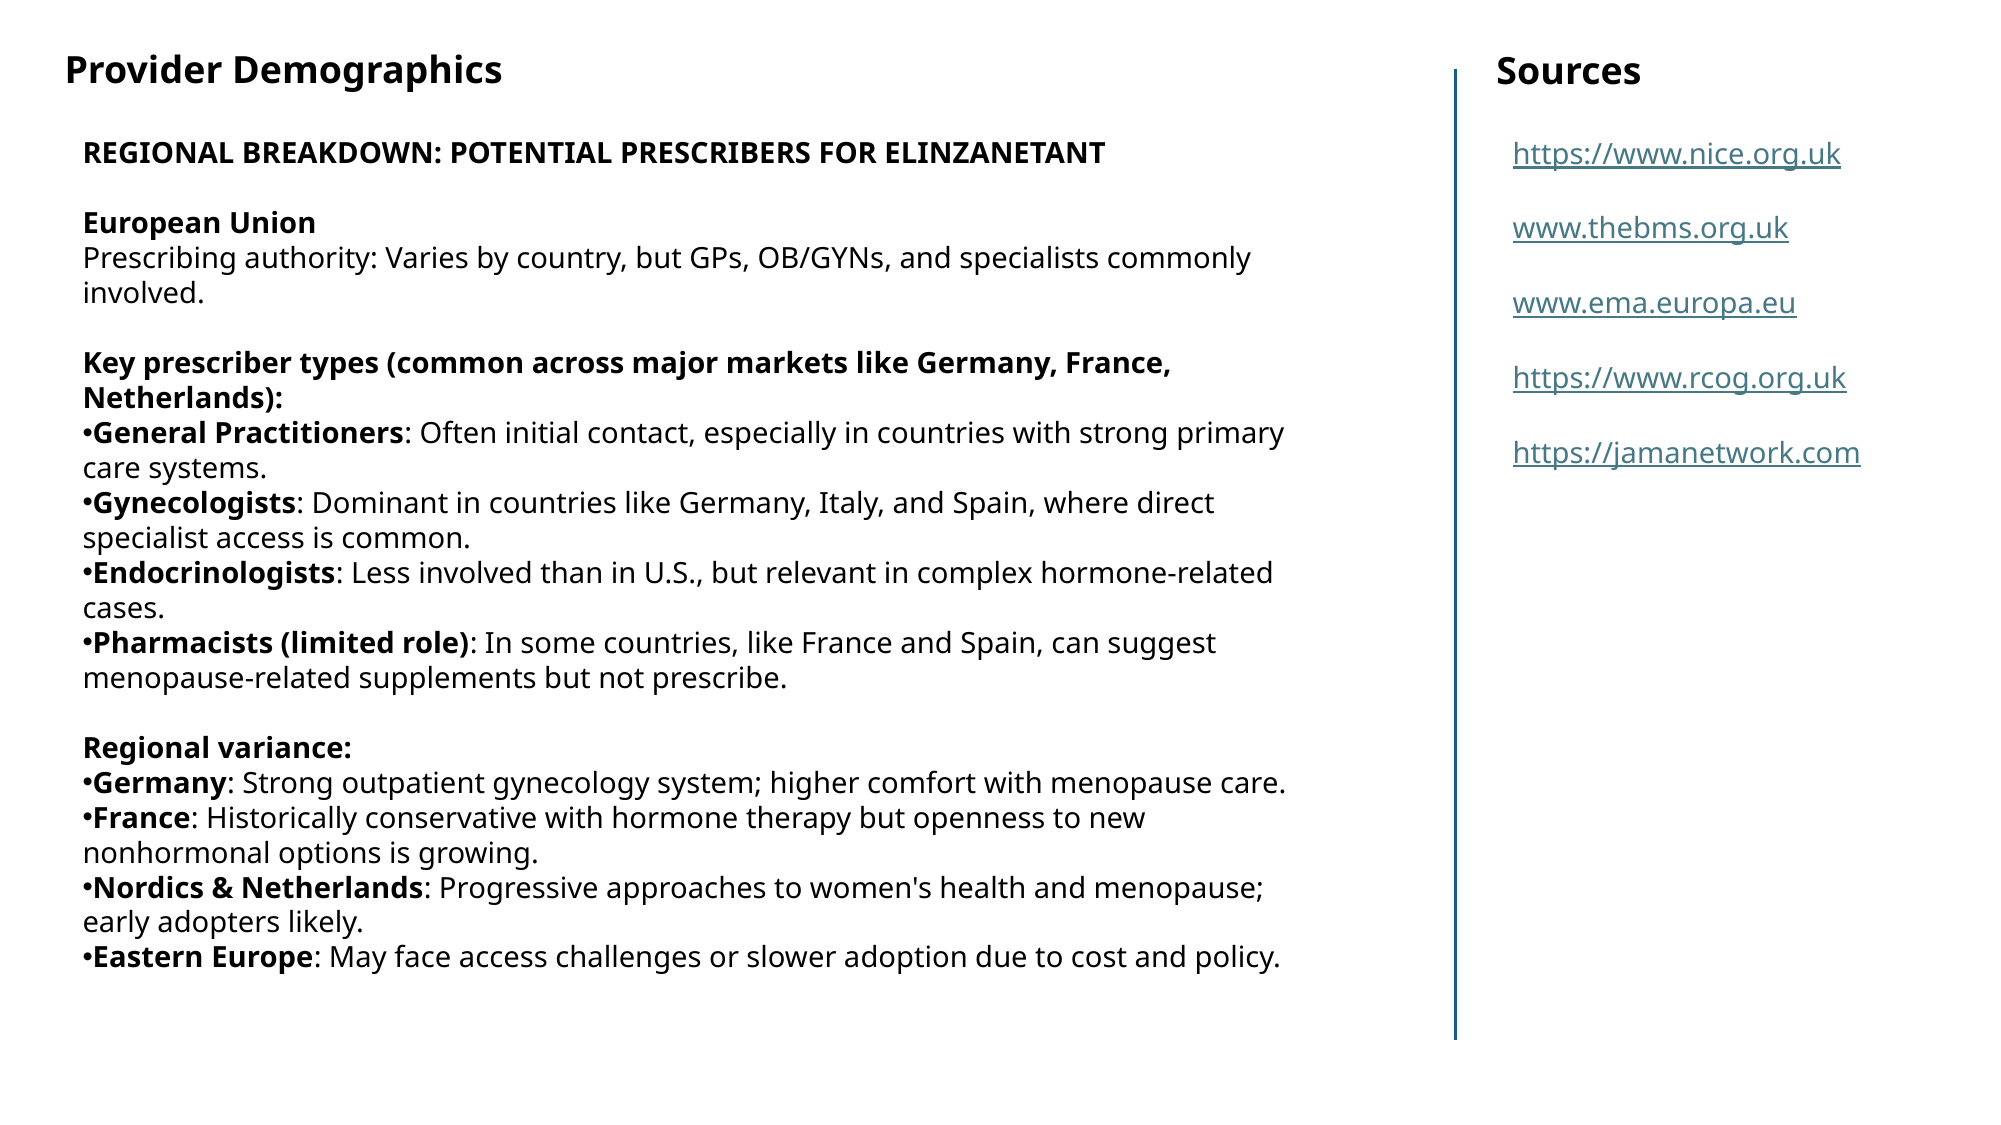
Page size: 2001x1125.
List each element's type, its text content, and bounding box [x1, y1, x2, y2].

text_box Provider Demographics [49, 38, 518, 99]
text_box https://www.nice.org.uk www.thebms.org.uk www.ema.europa.eu https://www.rcog.org.uk https://jamanetwork.com [1497, 127, 1934, 586]
text_box Sources [1481, 39, 1657, 100]
text_box REGIONAL BREAKDOWN: POTENTIAL PRESCRIBERS FOR ELINZANETANT European Union Prescribing authority: Varies by country, but GPs, OB/GYNs, and specialists commonly involved. Key prescriber types (common across major markets like Germany, France, Netherlands): General Practitioners: Often initial contact, especially in countries with strong primary care systems. Gynecologists: Dominant in countries like Germany, Italy, and Spain, where direct specialist access is common. Endocrinologists: Less involved than in U.S., but relevant in complex hormone-related cases. Pharmacists (limited role): In some countries, like France and Spain, can suggest menopause-related supplements but not prescribe. Regional variance: Germany: Strong outpatient gynecology system; higher comfort with menopause care. France: Historically conservative with hormone therapy but openness to new nonhormonal options is growing. Nordics & Netherlands: Progressive approaches to women's health and menopause; early adopters likely. Eastern Europe: May face access challenges or slower adoption due to cost and policy. [67, 127, 1344, 1017]
